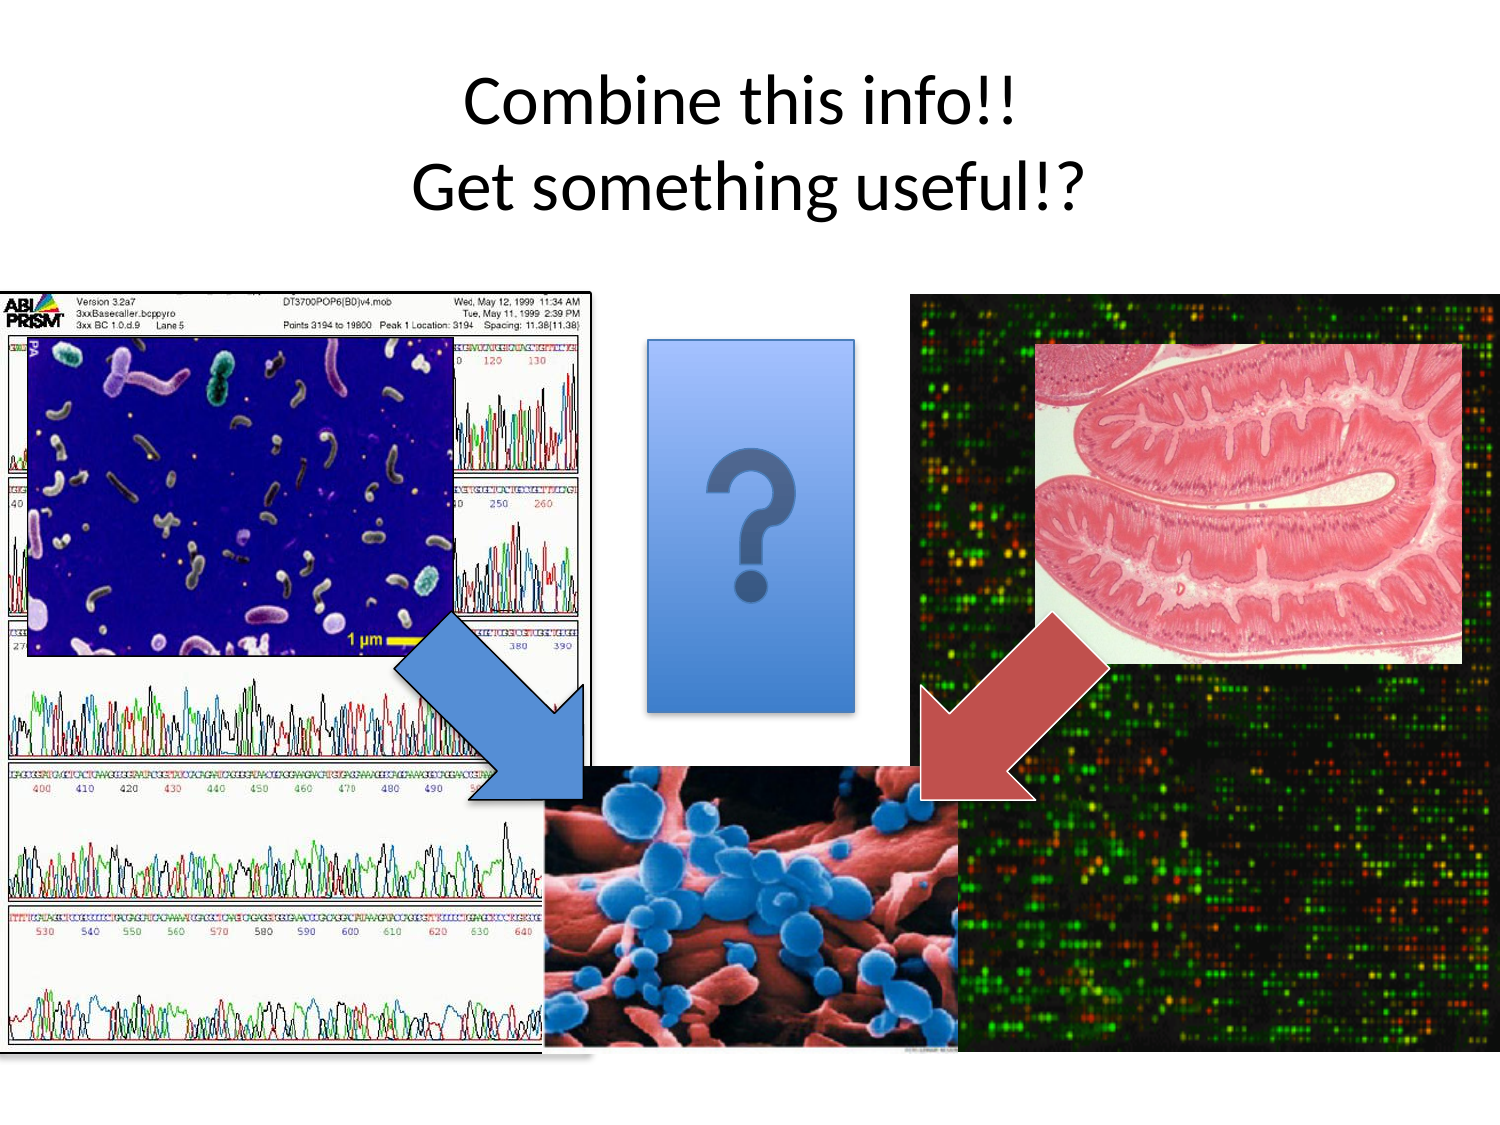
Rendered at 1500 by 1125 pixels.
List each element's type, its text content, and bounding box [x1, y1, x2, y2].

title Combine this info!! Get something useful!? [75, 45, 1425, 233]
picture [0, 293, 1500, 1055]
text_box [647, 339, 855, 713]
list [75, 239, 1425, 764]
